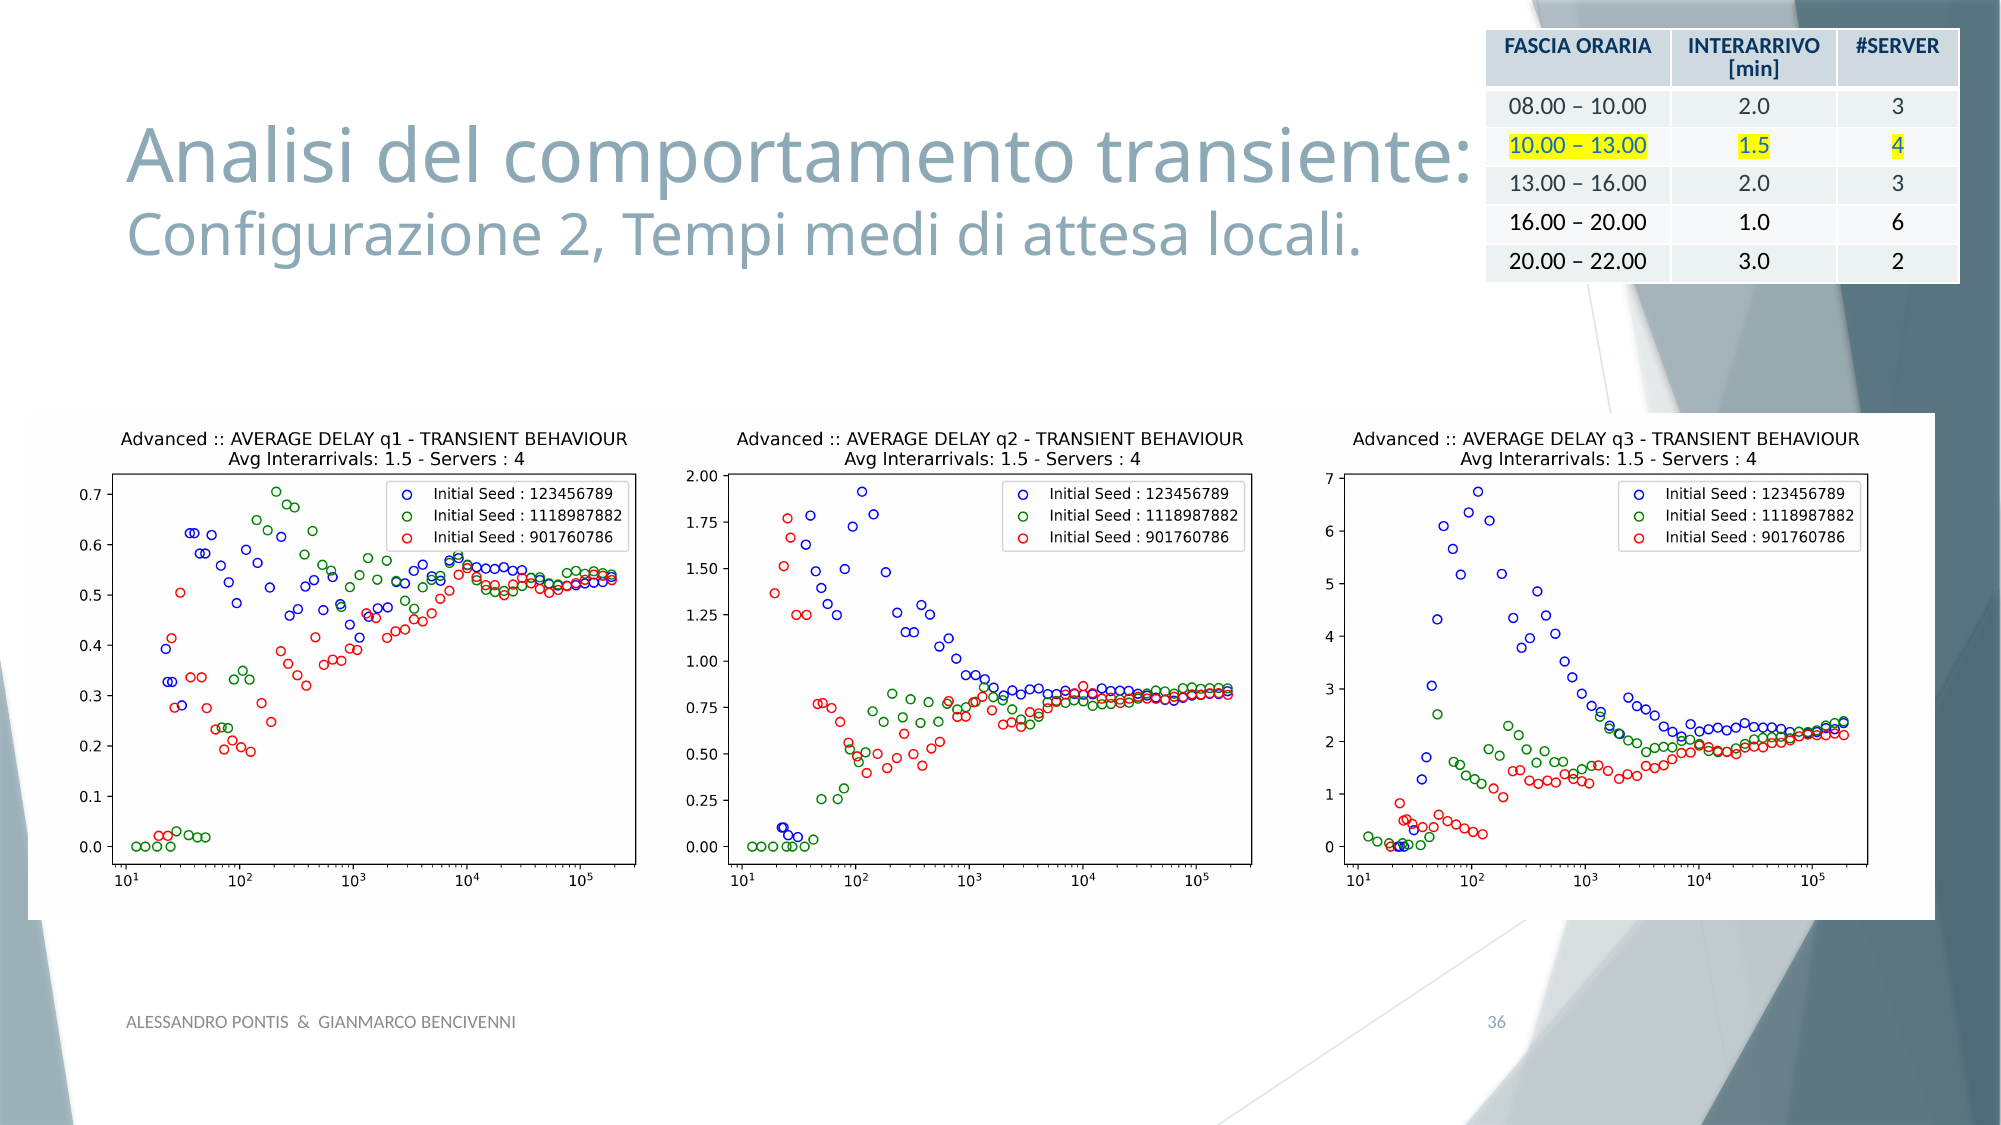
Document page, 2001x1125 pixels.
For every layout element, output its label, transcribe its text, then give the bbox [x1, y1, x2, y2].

table_cell 3 [1838, 91, 1958, 127]
picture [27, 413, 1936, 920]
table_header FASCIA ORARIA [1486, 30, 1670, 86]
table_cell 2 [1838, 245, 1958, 282]
table_cell 1.0 [1672, 206, 1836, 243]
table_cell 1.5 [1672, 128, 1836, 165]
table_cell 2.0 [1672, 91, 1836, 127]
table_cell 08.00 – 10.00 [1486, 91, 1670, 127]
table_cell 13.00 – 16.00 [1486, 167, 1670, 204]
table_cell 3 [1838, 167, 1958, 204]
table_cell 6 [1838, 206, 1958, 243]
slide_number 36 [1409, 991, 1522, 1051]
table_cell 2.0 [1672, 167, 1836, 204]
title Analisi del comportamento transiente: Configurazione 2, Tempi medi di attesa locali. [111, 99, 1759, 317]
table_cell 3.0 [1672, 245, 1836, 282]
table_header #SERVER [1838, 30, 1958, 86]
footer ALESSANDRO PONTIS & GIANMARCO BENCIVENNI [111, 991, 1145, 1051]
table_cell 16.00 – 20.00 [1486, 206, 1670, 243]
table_cell 10.00 – 13.00 [1486, 128, 1670, 165]
table_cell 4 [1838, 128, 1958, 165]
table_cell 20.00 – 22.00 [1486, 245, 1670, 282]
table_header INTERARRIVO [min] [1672, 30, 1836, 86]
